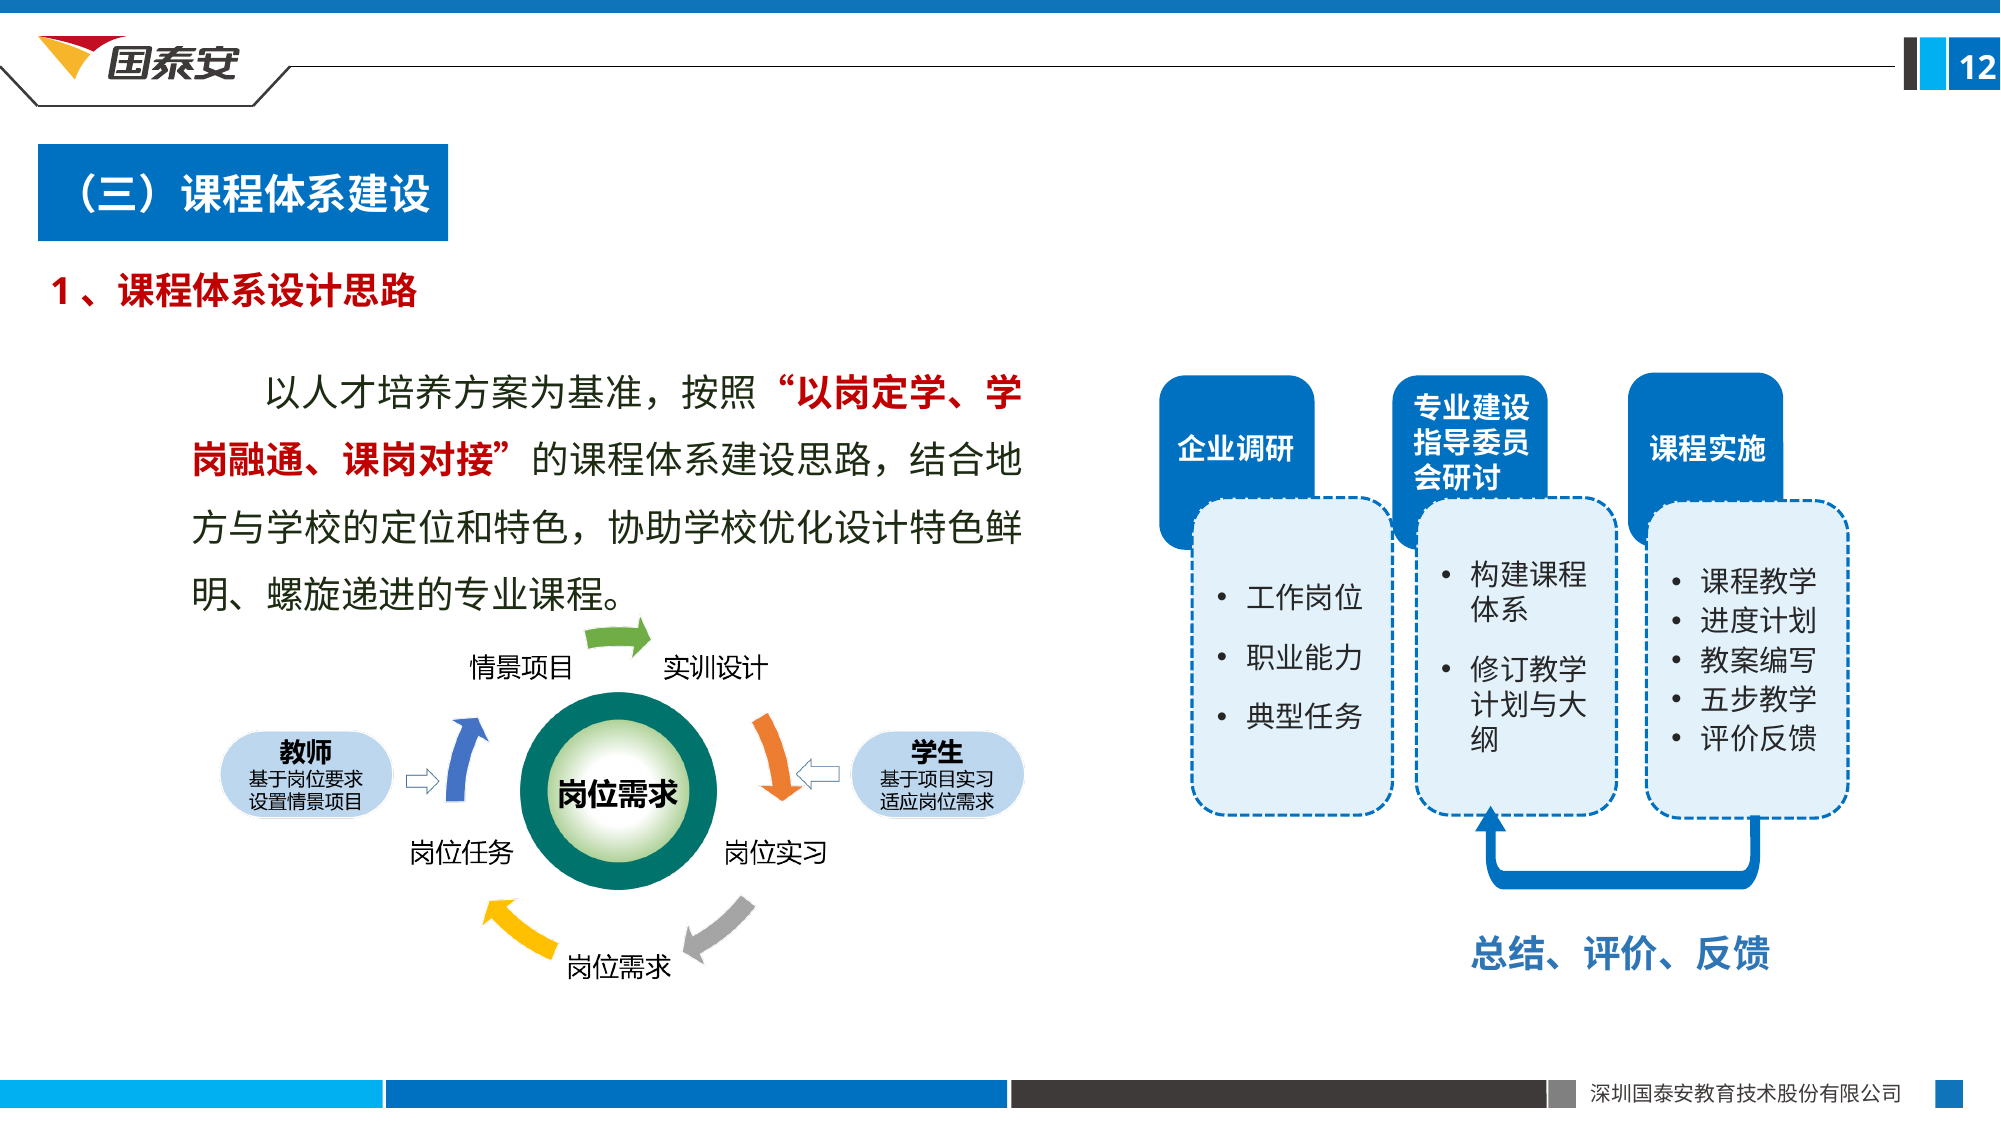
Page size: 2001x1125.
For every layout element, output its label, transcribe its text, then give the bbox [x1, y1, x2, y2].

text_box 以人才培养方案为基准，按照“以岗定学、学岗融通、课岗对接”的课程体系建设思路，结合地方与学校的定位和特色，协助学校优化设计特色鲜明、螺旋递进的专业课程。 [176, 338, 1038, 624]
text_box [0, 66, 290, 106]
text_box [1159, 372, 1848, 976]
text_box （三）课程体系建设 [38, 144, 449, 242]
text_box 1、课程体系设计思路 [35, 245, 441, 320]
picture [219, 613, 1025, 1016]
text_box 12 [1944, 38, 2000, 94]
